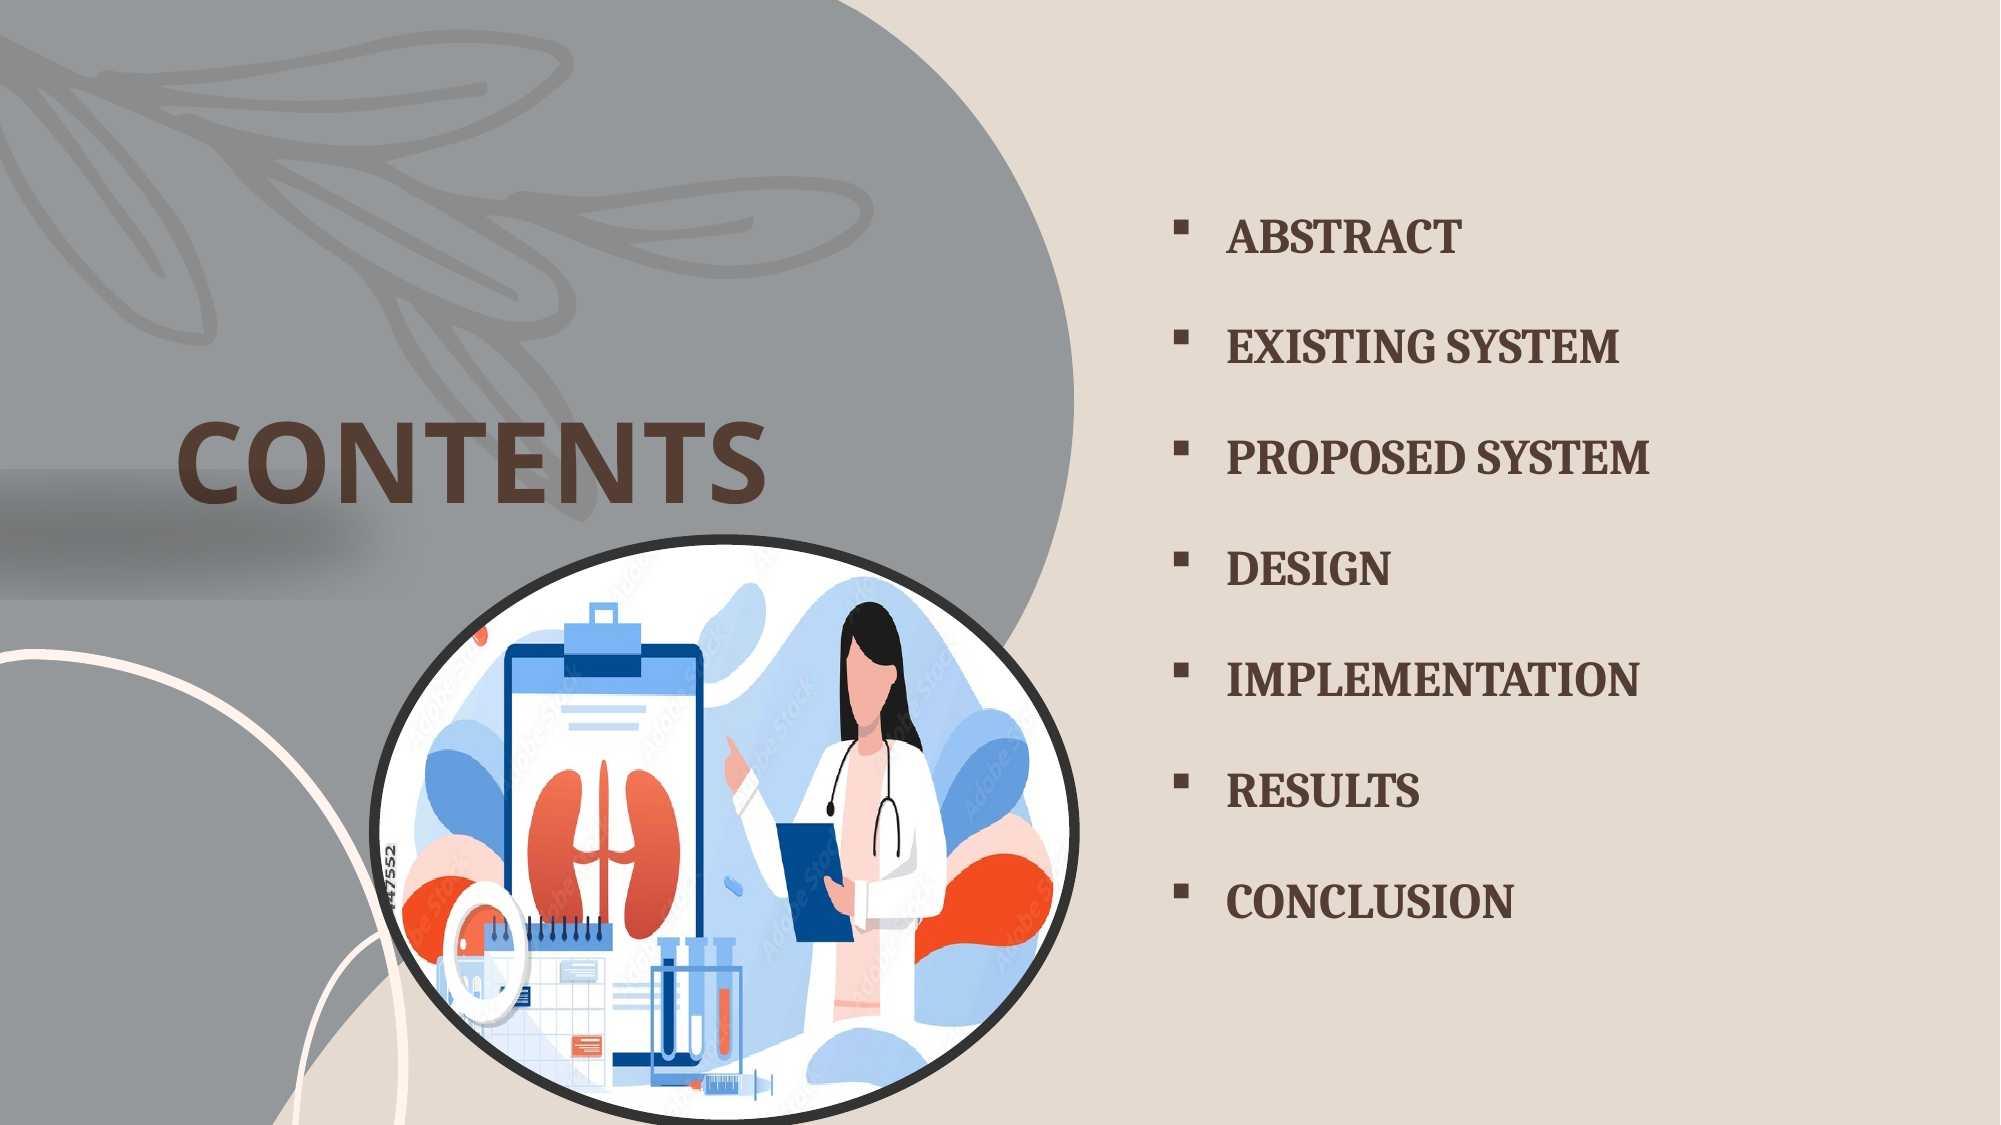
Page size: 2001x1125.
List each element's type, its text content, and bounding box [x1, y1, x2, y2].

list ABSTRACT EXISTING SYSTEM PROPOSED SYSTEM DESIGN IMPLEMENTATION RESULTS CONCLUSION [1154, 165, 1813, 960]
text_box CONTENTS [158, 383, 871, 534]
picture [374, 539, 1075, 1125]
